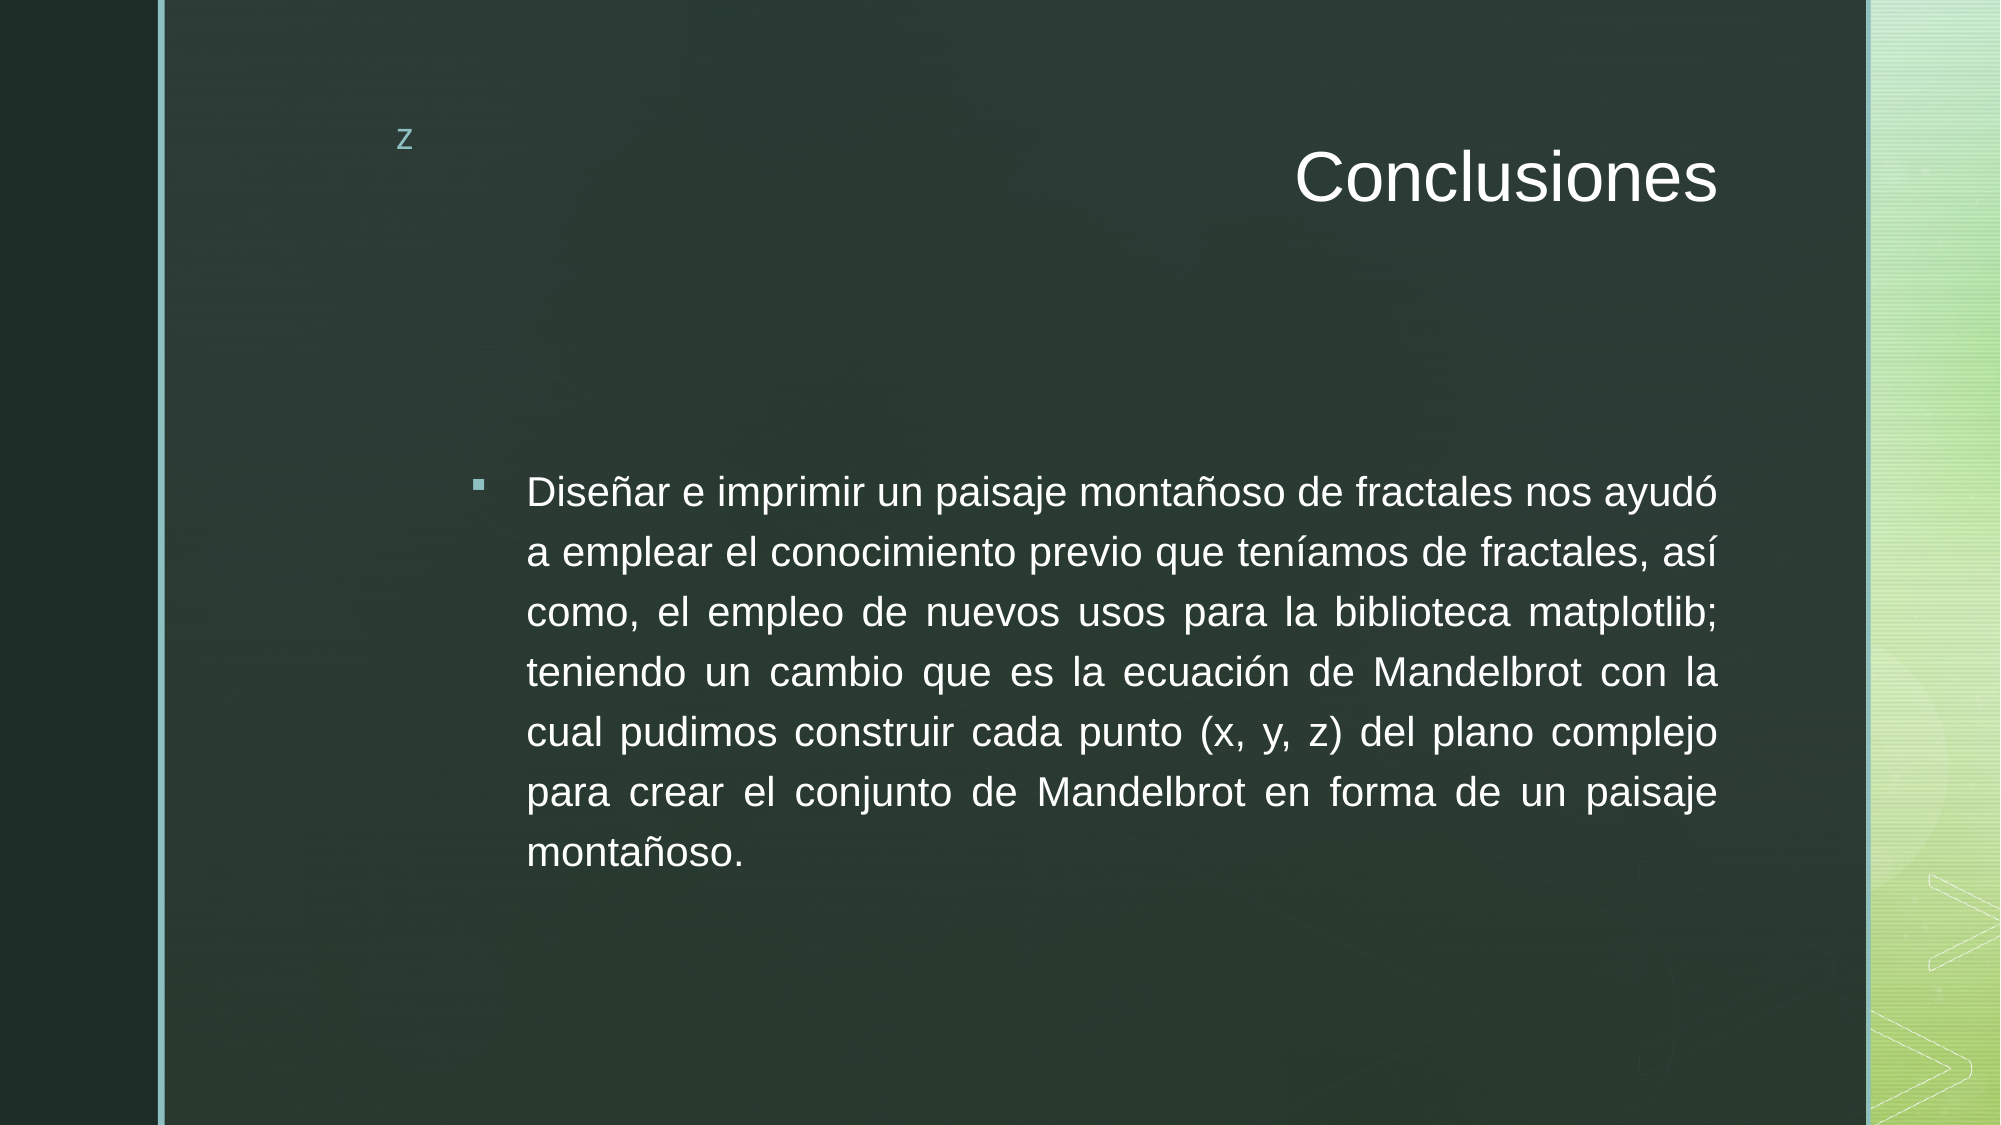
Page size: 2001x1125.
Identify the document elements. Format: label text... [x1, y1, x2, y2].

title Conclusiones [428, 132, 1734, 310]
list Diseñar e imprimir un paisaje montañoso de fractales nos ayudó a emplear el conocimiento previo que teníamos de fractales, así como, el empleo de nuevos usos para la biblioteca matplotlib; teniendo un cambio que es la ecuación de Mandelbrot con la cual pudimos construir cada punto (x, y, z) del plano complejo para crear el conjunto de Mandelbrot en forma de un paisaje montañoso. [454, 336, 1734, 993]
picture [1871, 0, 2001, 1125]
